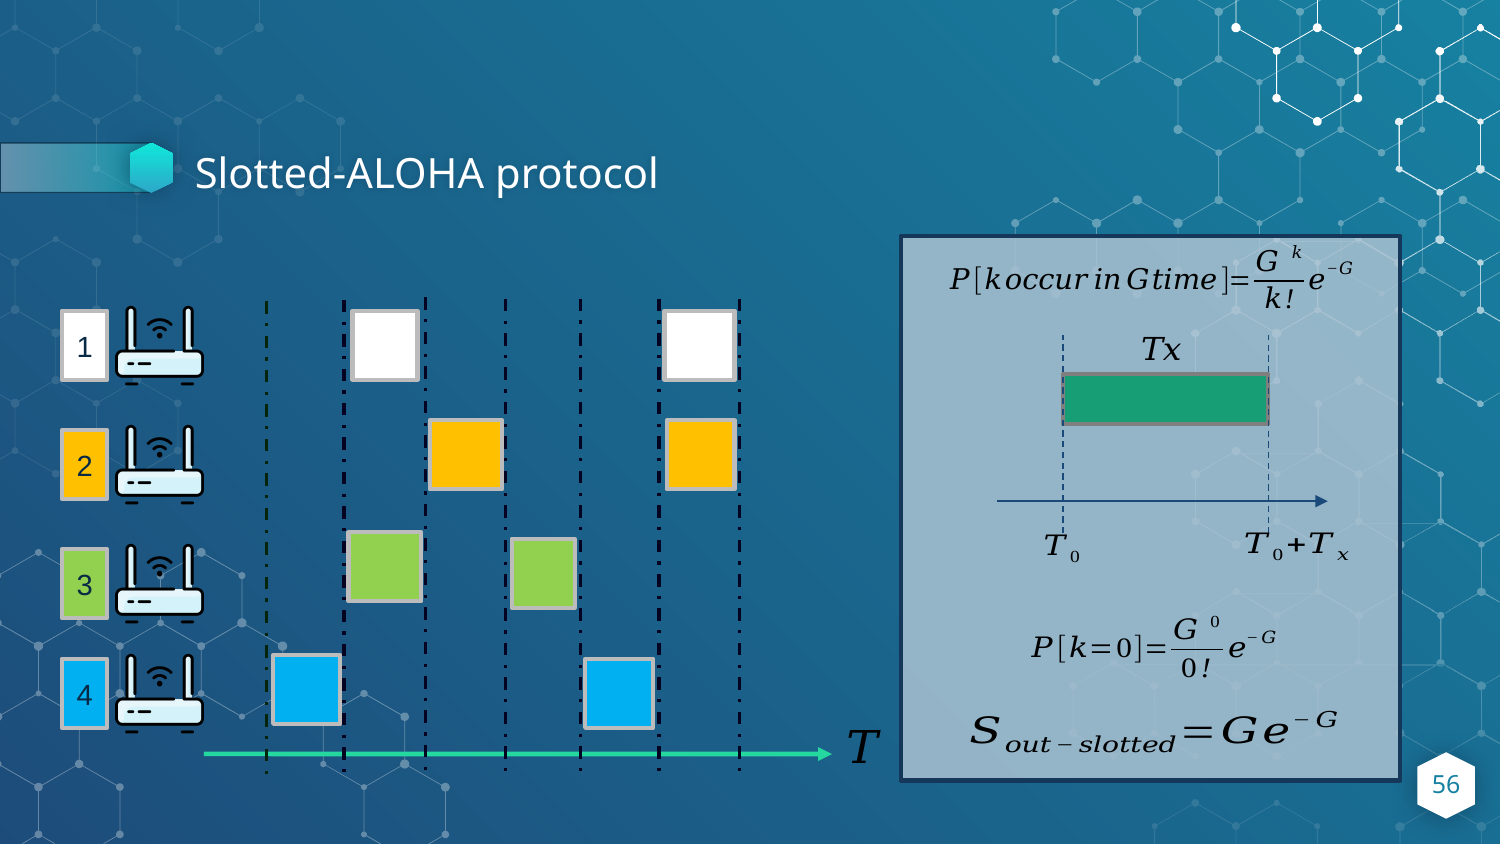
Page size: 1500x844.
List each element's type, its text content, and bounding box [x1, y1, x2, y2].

picture [115, 300, 205, 390]
text_box [431, 418, 501, 491]
text_box 4 [60, 657, 109, 730]
slide_number 56 [1417, 752, 1475, 819]
text_box [348, 530, 421, 603]
text_box [272, 653, 339, 726]
picture [115, 648, 205, 738]
picture [115, 420, 205, 509]
text_box 1 [60, 309, 109, 382]
text_box [664, 309, 735, 382]
text_box 2 [60, 428, 109, 501]
text_box [665, 418, 735, 491]
text_box [350, 309, 420, 382]
picture [115, 539, 205, 628]
title Slotted-ALOHA protocol [194, 145, 1500, 204]
text_box 3 [60, 547, 109, 620]
text_box [511, 537, 575, 610]
text_box [899, 234, 1402, 783]
text_box [585, 657, 654, 730]
text_box [1068, 372, 1263, 426]
